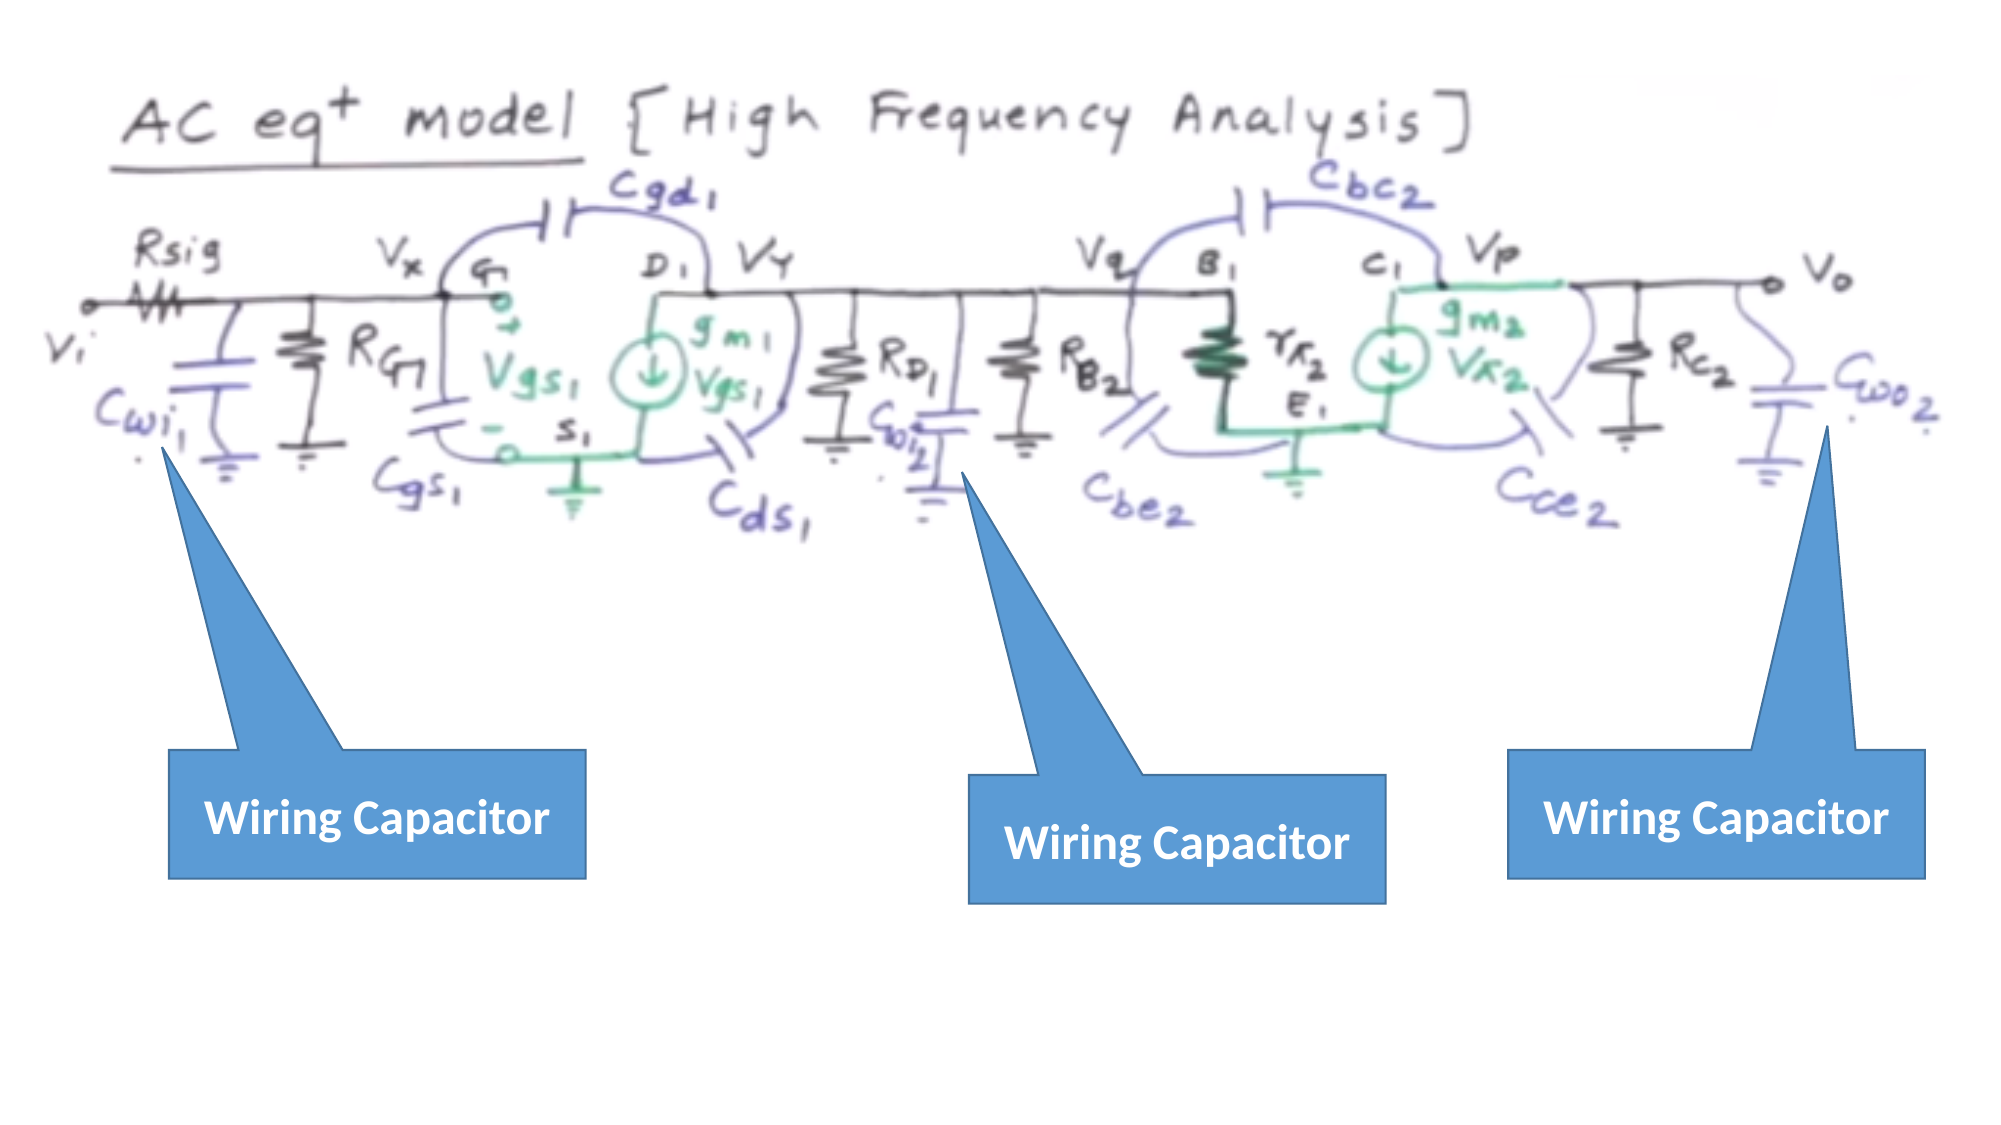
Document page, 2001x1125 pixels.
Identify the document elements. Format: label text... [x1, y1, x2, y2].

text_box Wiring Capacitor [167, 562, 587, 880]
text_box Wiring Capacitor [1507, 562, 1926, 880]
picture [39, 75, 1953, 562]
text_box Wiring Capacitor [967, 562, 1387, 905]
